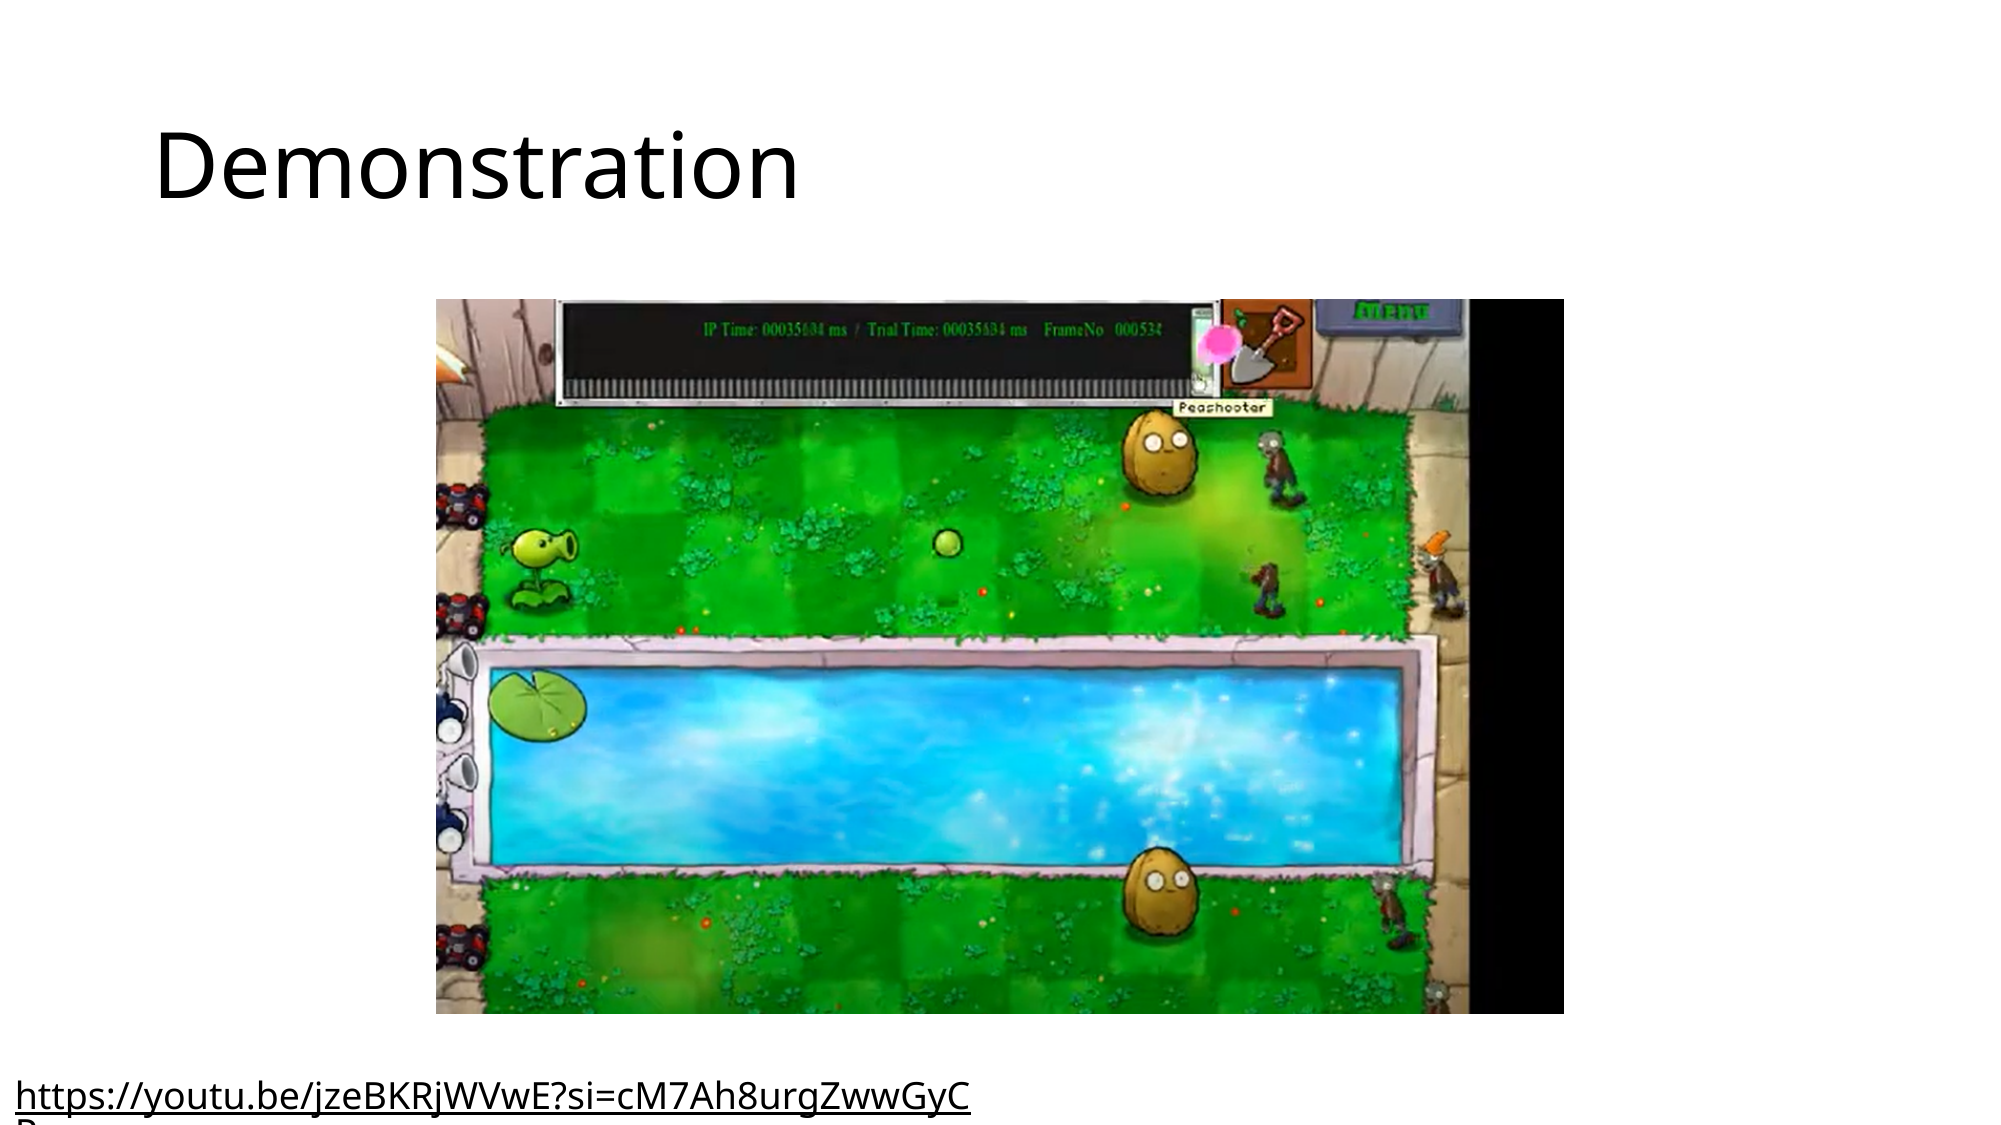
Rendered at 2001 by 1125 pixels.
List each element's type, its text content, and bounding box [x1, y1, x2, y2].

text_box https://youtu.be/jzeBKRjWVwE?si=cM7Ah8urgZwwGyCP [0, 1064, 1001, 1125]
title Demonstration [137, 59, 1863, 278]
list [436, 299, 1564, 1014]
